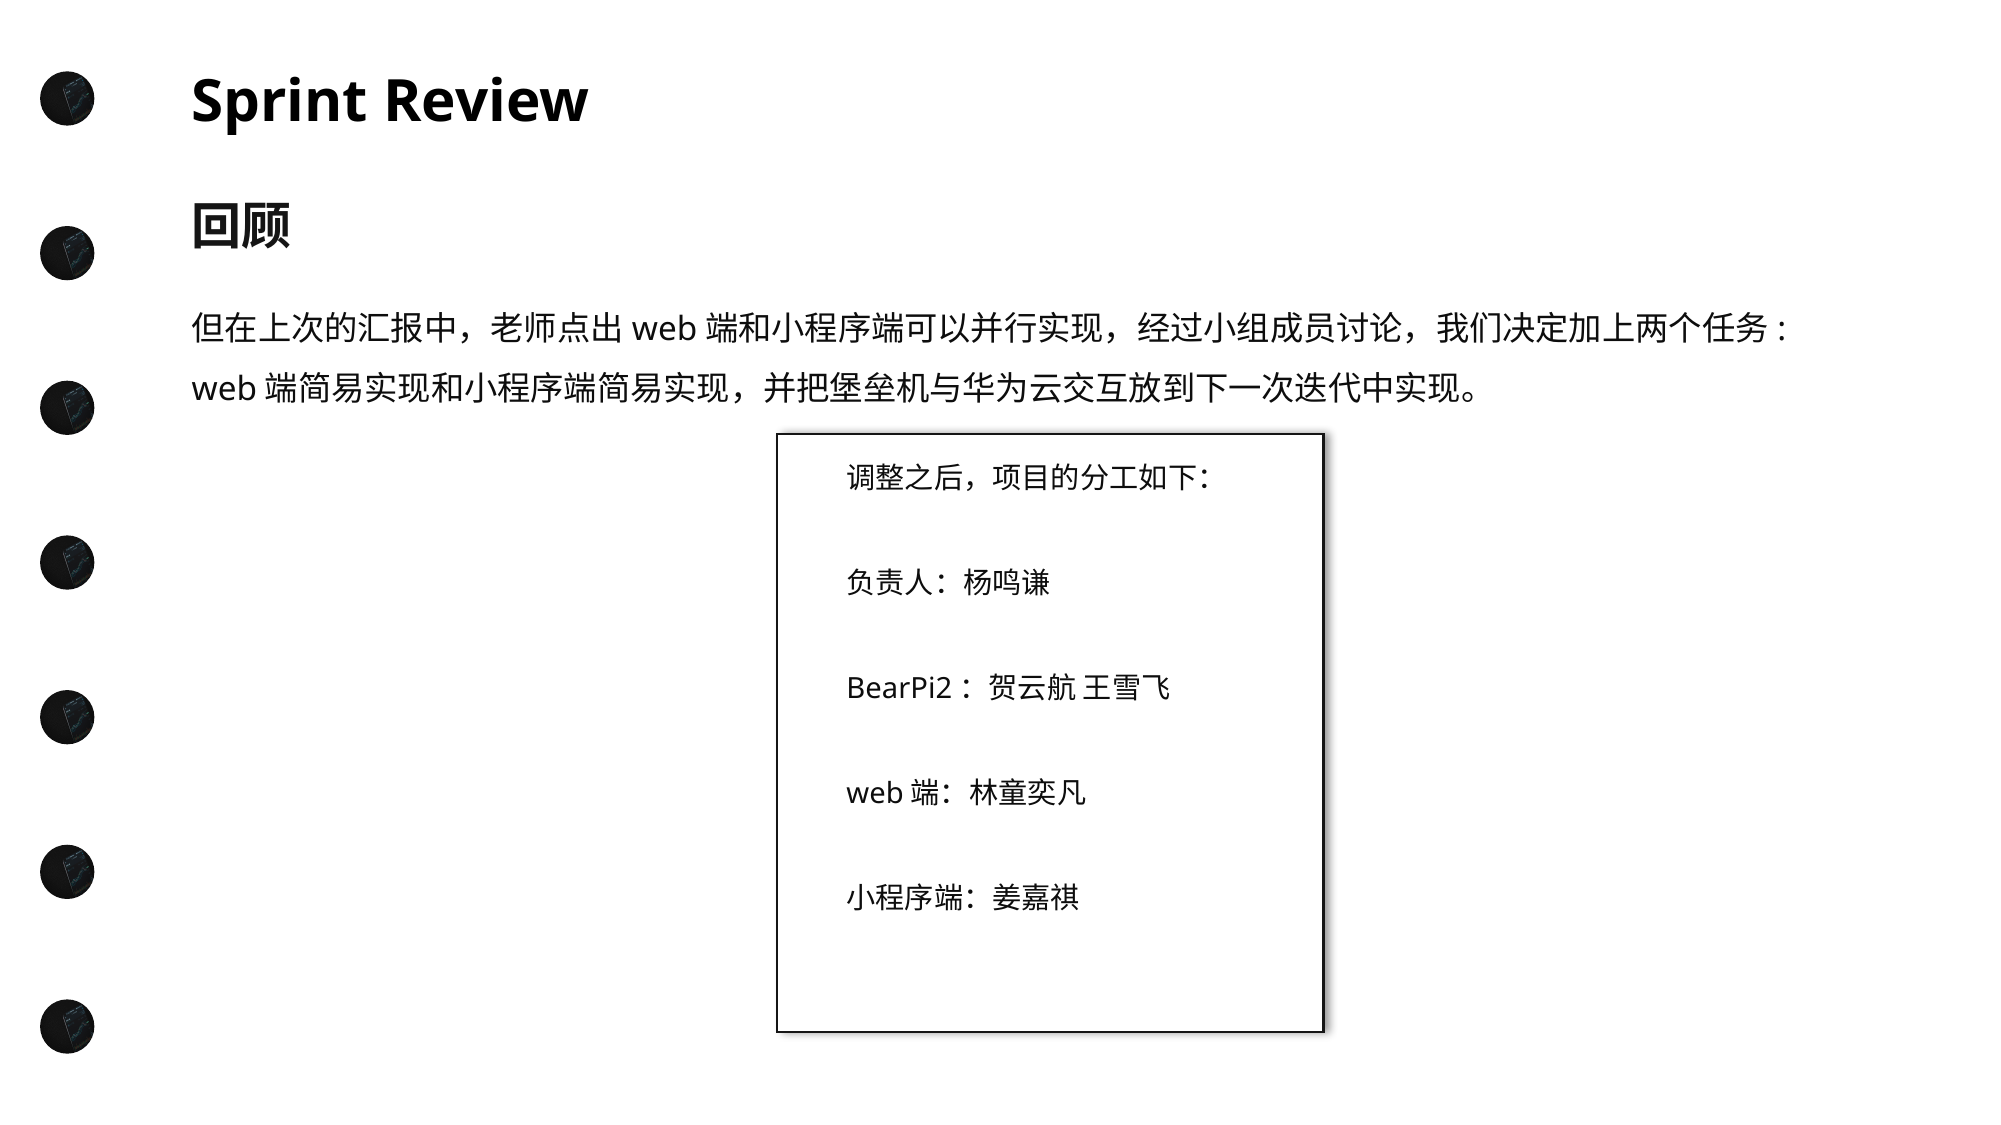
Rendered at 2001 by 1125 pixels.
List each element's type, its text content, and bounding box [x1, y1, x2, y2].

text_box [39, 998, 96, 1055]
text_box [39, 843, 96, 901]
text_box [776, 433, 1325, 1033]
text_box [39, 534, 96, 591]
text_box [39, 689, 96, 746]
text_box [39, 70, 96, 127]
text_box 调整之后，项目的分工如下： 负责人：杨鸣谦 BearPi2：贺云航 王雪飞 web端：林童奕凡 小程序端：姜嘉祺 [831, 435, 1291, 993]
text_box [39, 224, 96, 282]
text_box [39, 379, 96, 436]
text_box Sprint Review [176, 55, 712, 141]
text_box 回顾 [176, 187, 525, 262]
text_box 但在上次的汇报中，老师点出web端和小程序端可以并行实现，经过小组成员讨论，我们决定加上两个任务: web端简易实现和小程序端简易实现，并把堡垒机与华为云交互放到下一次迭代中实现。 [176, 280, 1924, 415]
